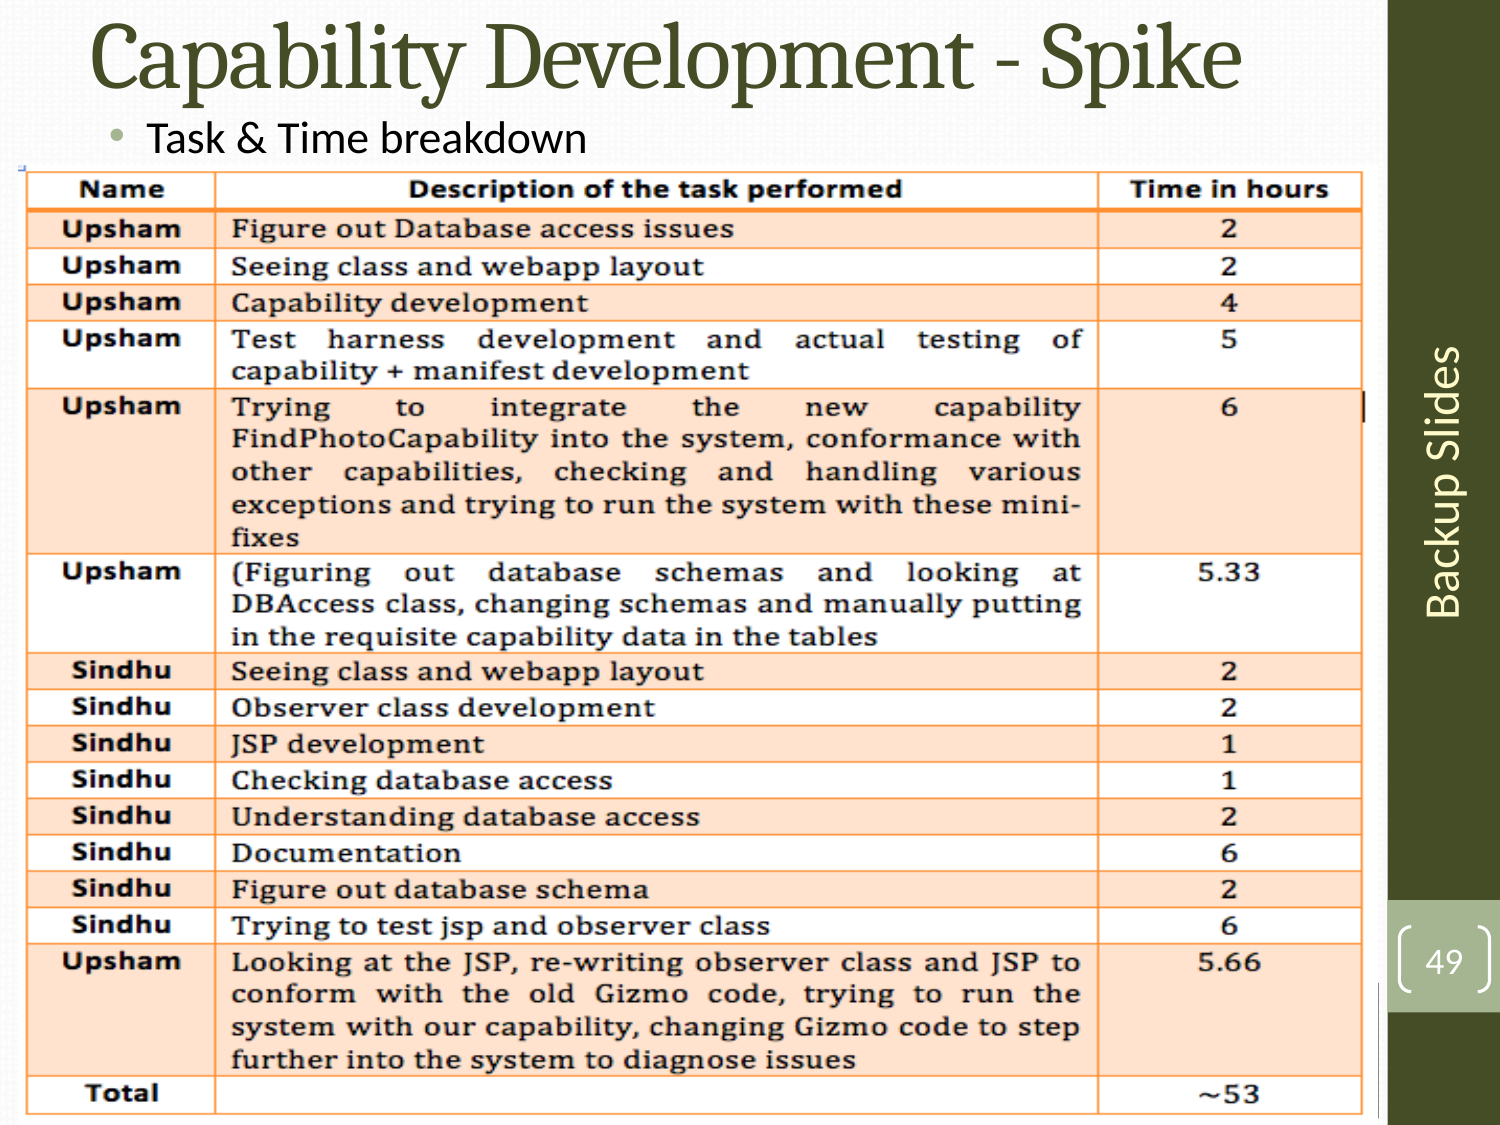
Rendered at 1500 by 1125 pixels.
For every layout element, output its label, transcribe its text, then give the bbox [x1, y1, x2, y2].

slide_number Backup Slides [1408, 288, 1469, 636]
picture [18, 164, 1382, 1125]
title Capability Development - Spike [75, 0, 1325, 99]
slide_number 48 [1397, 925, 1492, 994]
list Task & Time breakdown [75, 99, 1325, 158]
